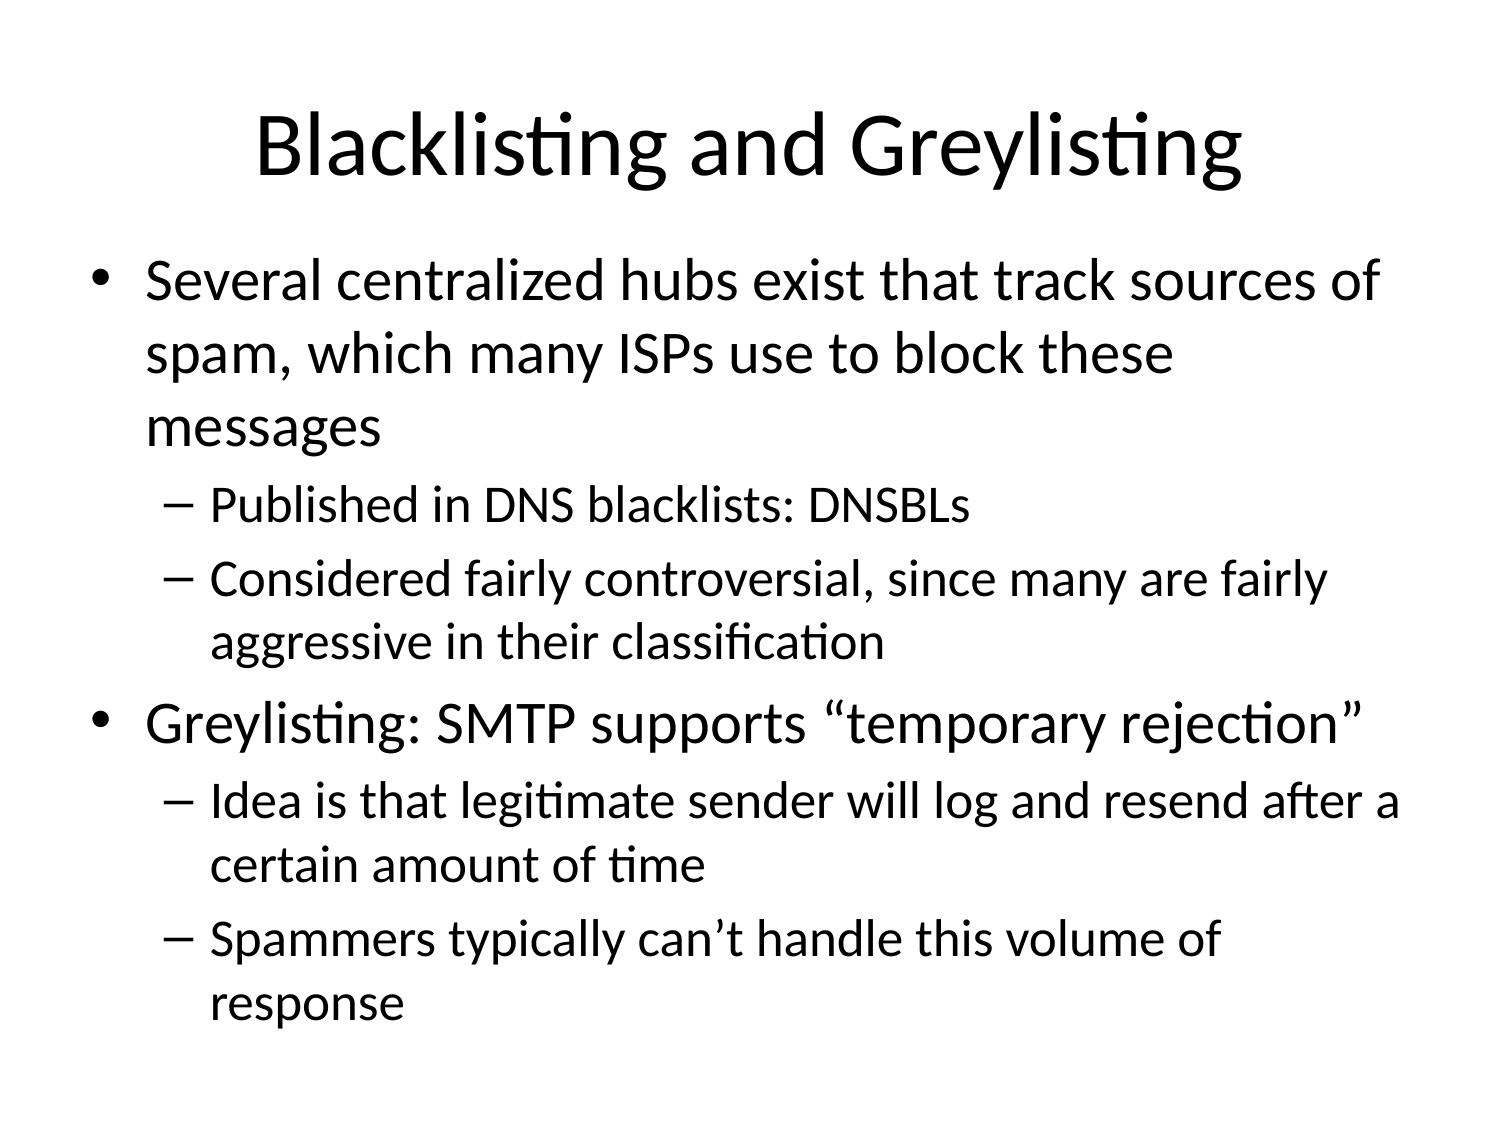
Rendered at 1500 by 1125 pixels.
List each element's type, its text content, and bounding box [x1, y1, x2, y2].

list Several centralized hubs exist that track sources of spam, which many ISPs use to block these messages Published in DNS blacklists: DNSBLs Considered fairly controversial, since many are fairly aggressive in their classification Greylisting: SMTP supports “temporary rejection” Idea is that legitimate sender will log and resend after a certain amount of time Spammers typically can’t handle this volume of response [75, 232, 1425, 1048]
title Blacklisting and Greylisting [75, 45, 1425, 232]
